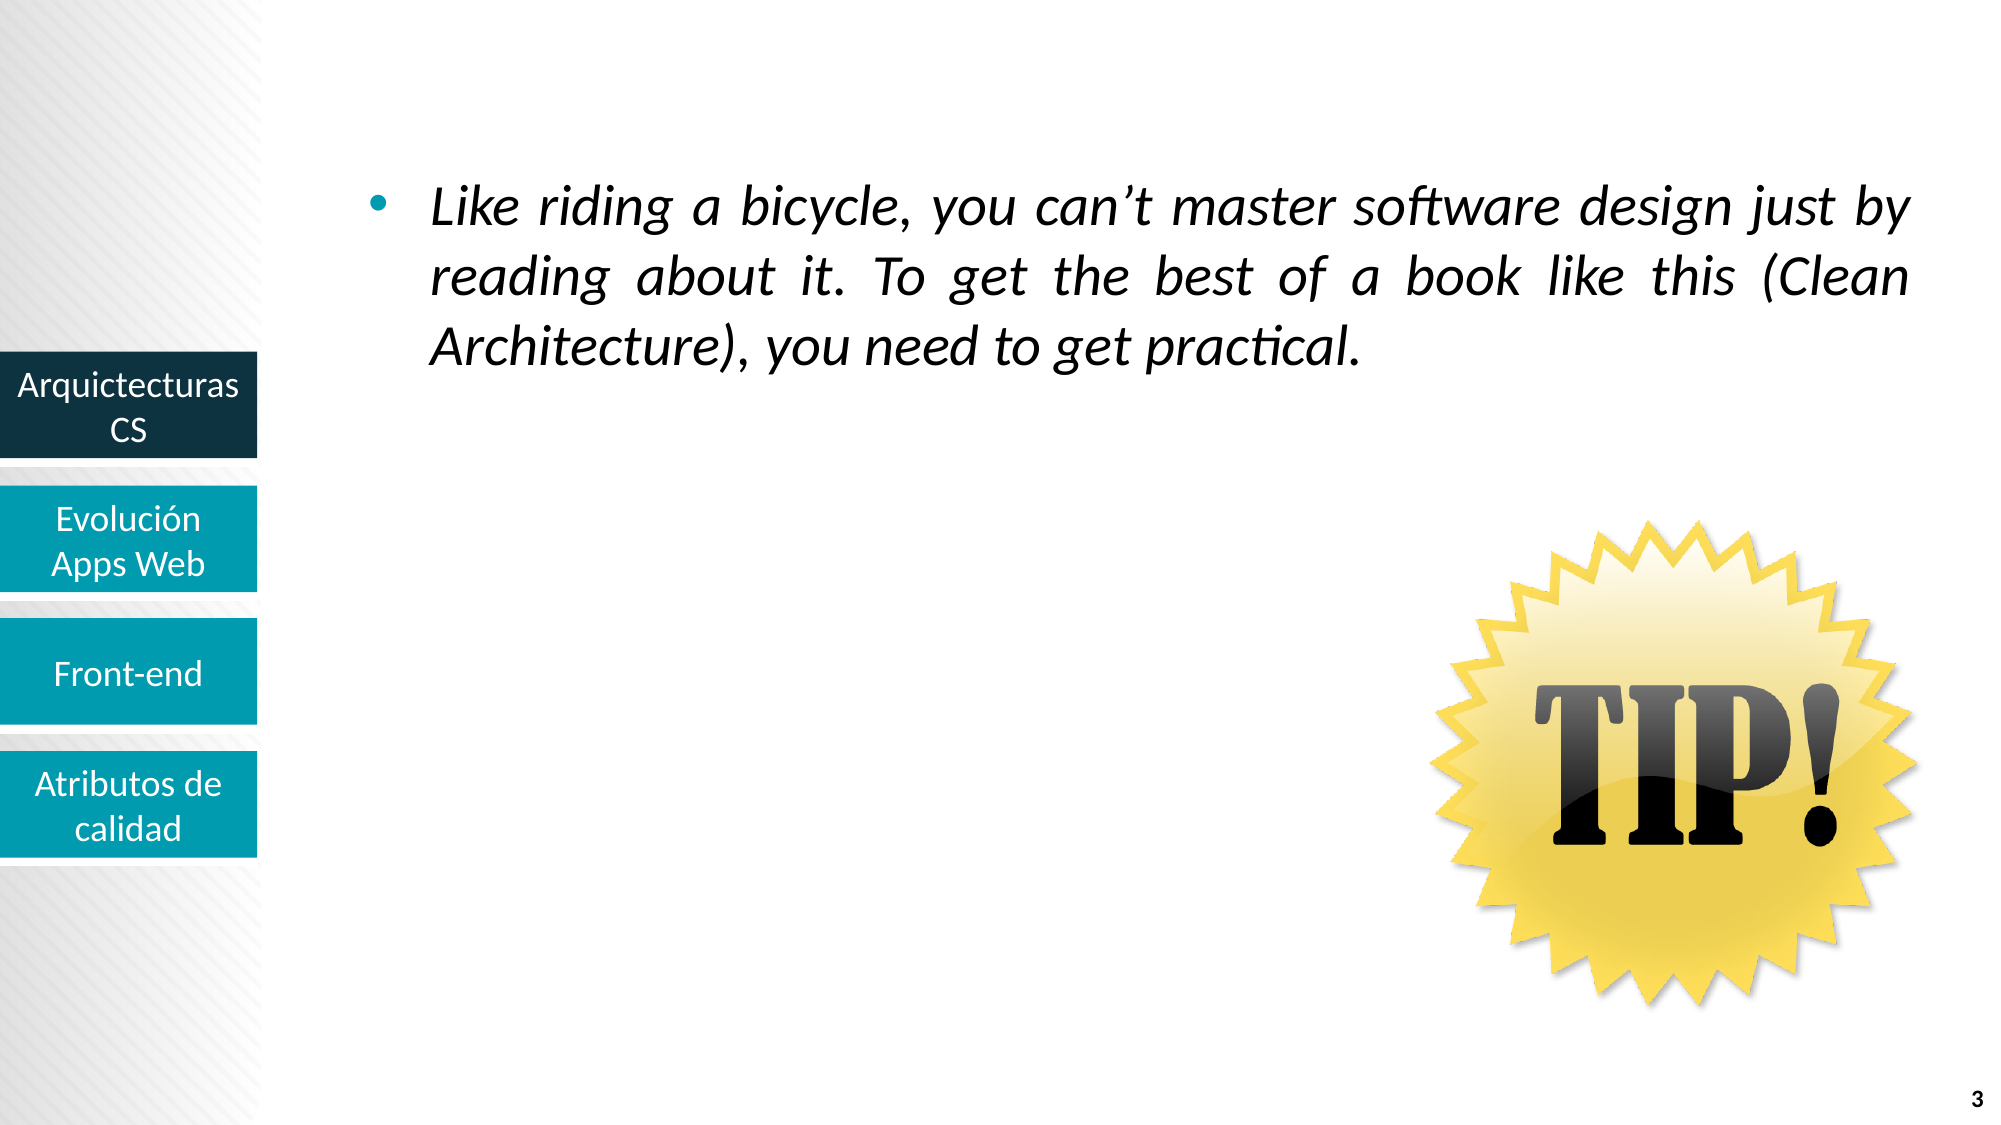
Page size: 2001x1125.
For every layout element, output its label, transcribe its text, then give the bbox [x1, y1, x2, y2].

slide_number 3 [1921, 1072, 2000, 1124]
list Like riding a bicycle, you can’t master software design just by reading about it. To get the best of a book like this (Clean Architecture), you need to get practical. [340, 159, 1927, 533]
picture [1418, 508, 1927, 1017]
